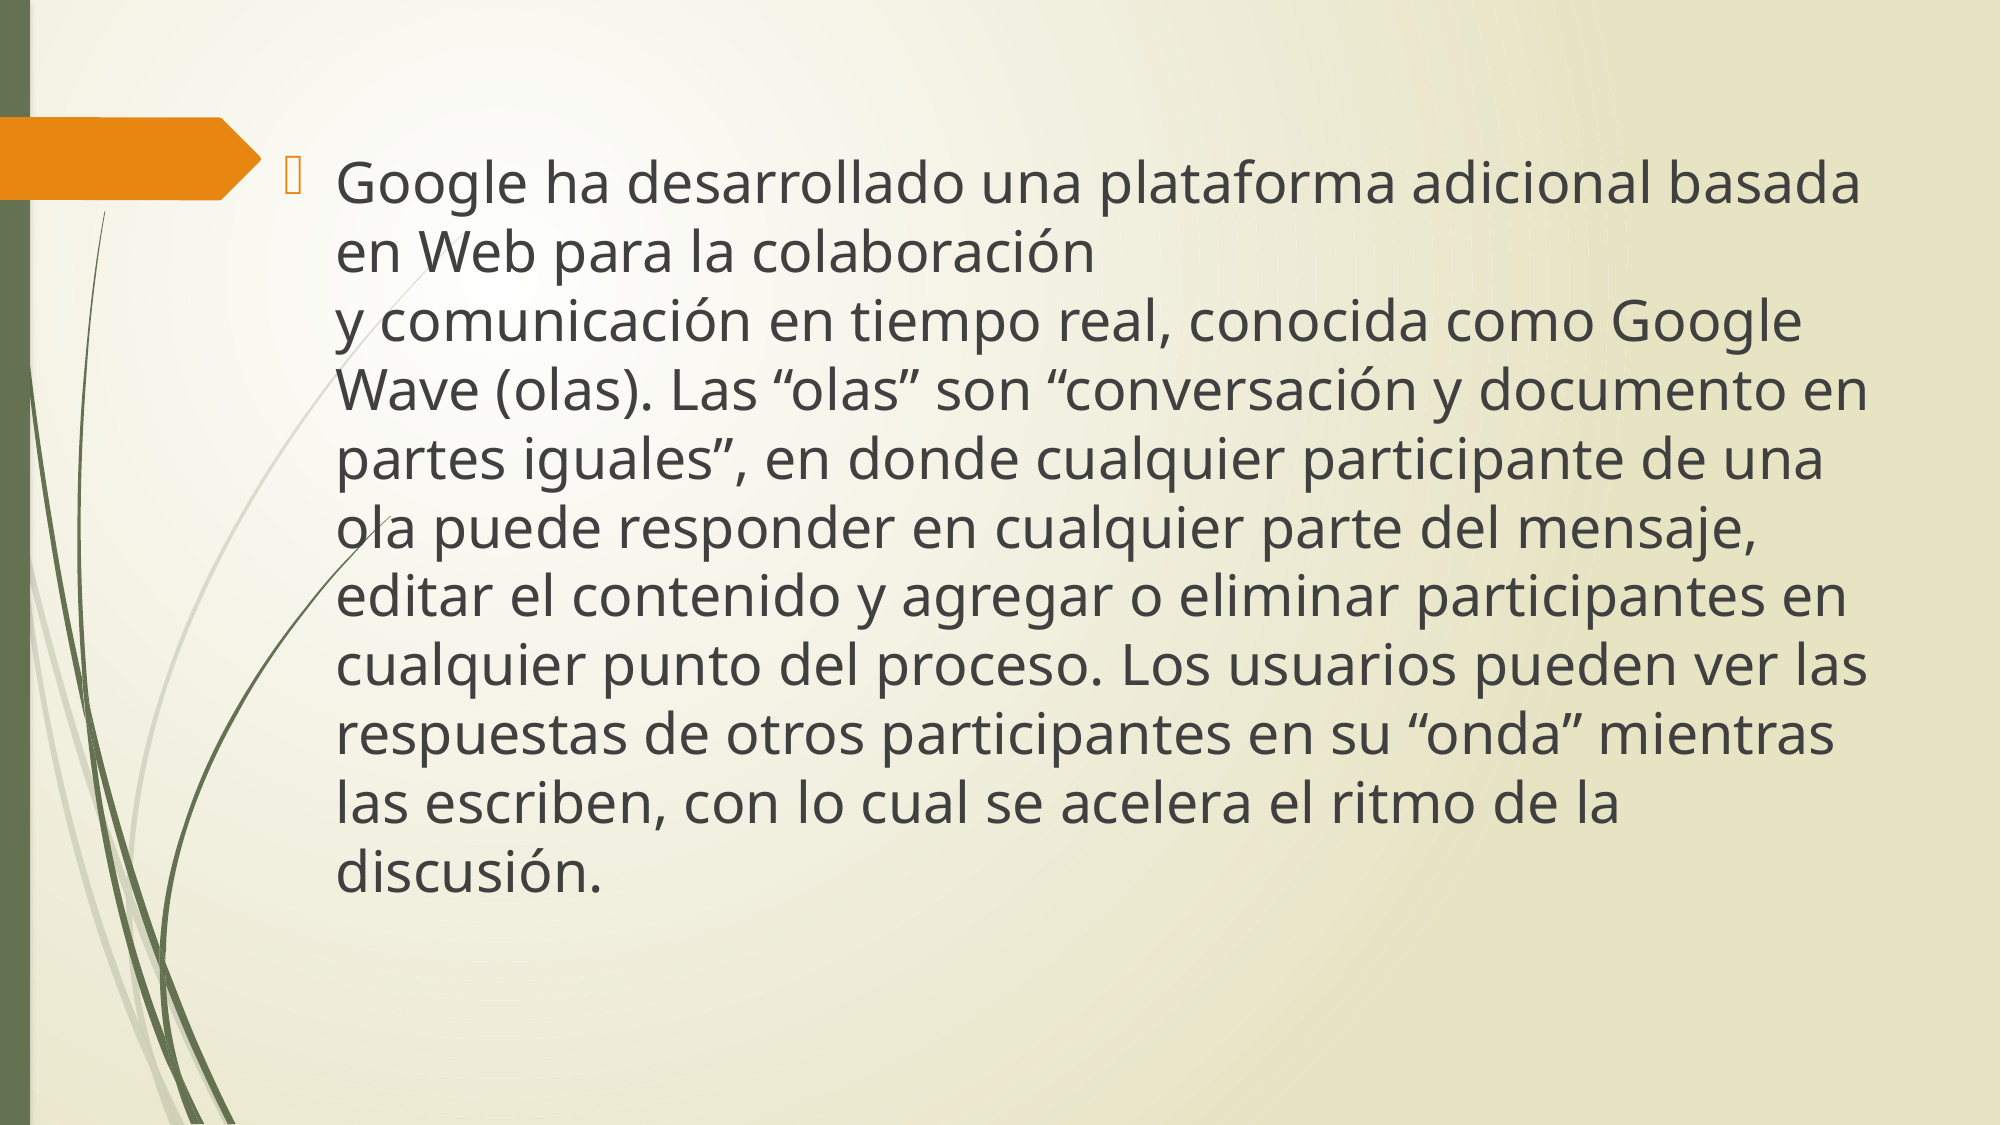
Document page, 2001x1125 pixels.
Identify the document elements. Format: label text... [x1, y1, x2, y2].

list Google ha desarrollado una plataforma adicional basada en Web para la colaboración y comunicación en tiempo real, conocida como Google Wave (olas). Las “olas” son “conversación y documento en partes iguales”, en donde cualquier participante de una ola puede responder en cualquier parte del mensaje, editar el contenido y agregar o eliminar participantes en cualquier punto del proceso. Los usuarios pueden ver las respuestas de otros participantes en su “onda” mientras las escriben, con lo cual se acelera el ritmo de la discusión. [268, 139, 1904, 990]
